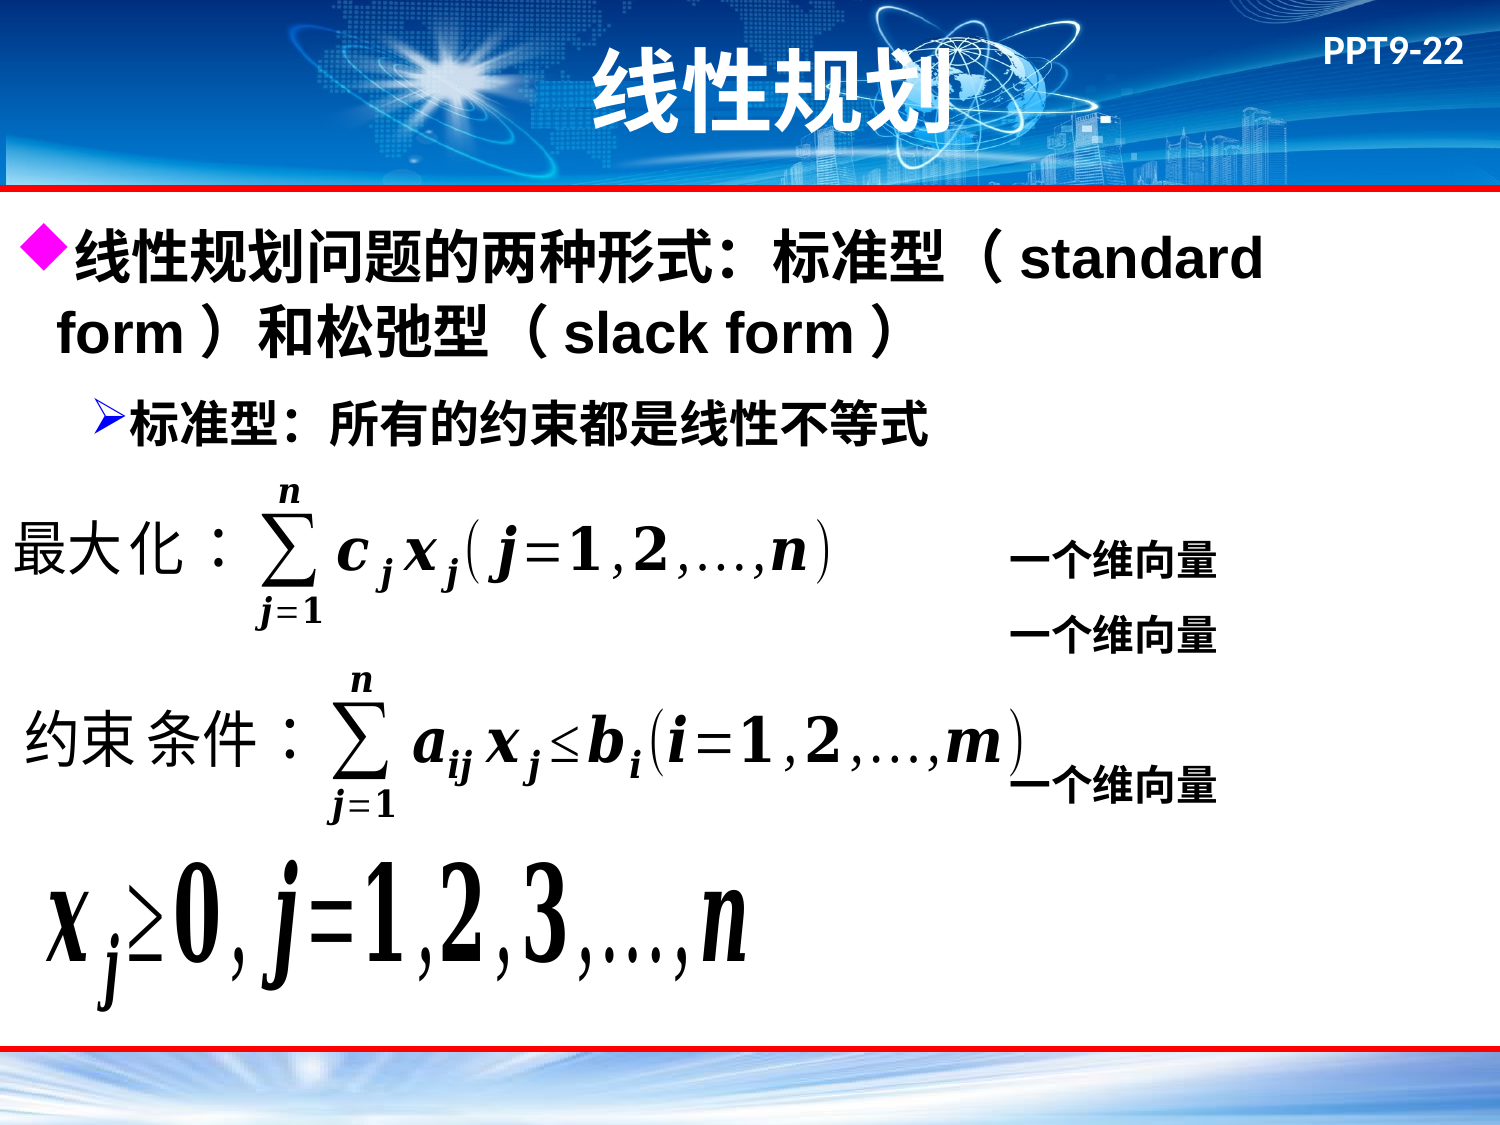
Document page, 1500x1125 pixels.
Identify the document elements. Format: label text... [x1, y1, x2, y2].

list 线性规划问题的两种形式：标准型（standard form）和松弛型（slack form） 标准型：所有的约束都是线性不等式 [0, 207, 1498, 1032]
picture [0, 1052, 1500, 1125]
picture [0, 0, 1500, 185]
title 线性规划 [3, 2, 1500, 189]
